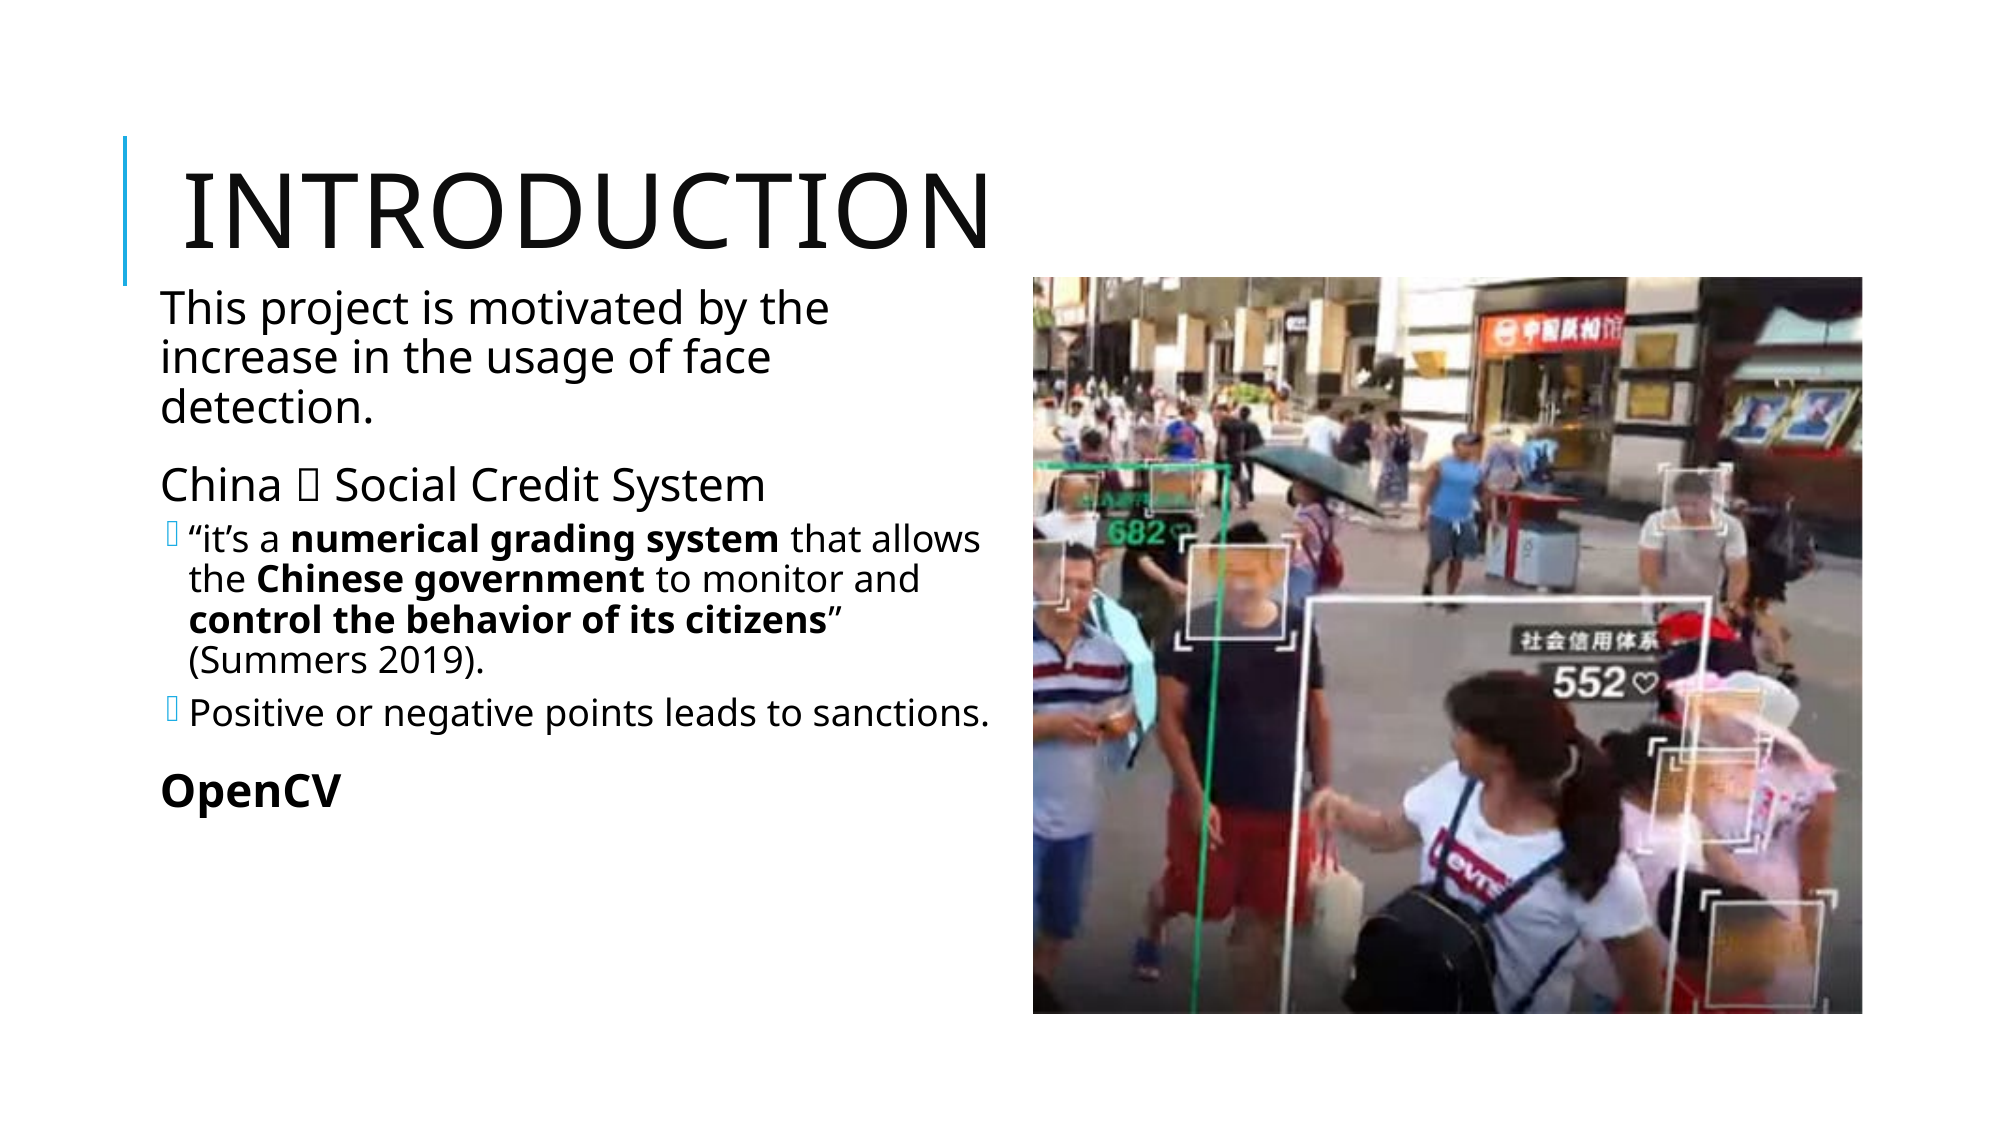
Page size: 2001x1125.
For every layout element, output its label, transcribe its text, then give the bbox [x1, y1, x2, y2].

list This project is motivated by the increase in the usage of face detection. China  Social Credit System “it’s a numerical grading system that allows the Chinese government to monitor and control the behavior of its citizens” (Summers 2019). Positive or negative points leads to sanctions. OpenCV [137, 277, 1000, 1014]
picture [1032, 276, 1863, 1014]
title Introduction [168, 96, 1763, 342]
